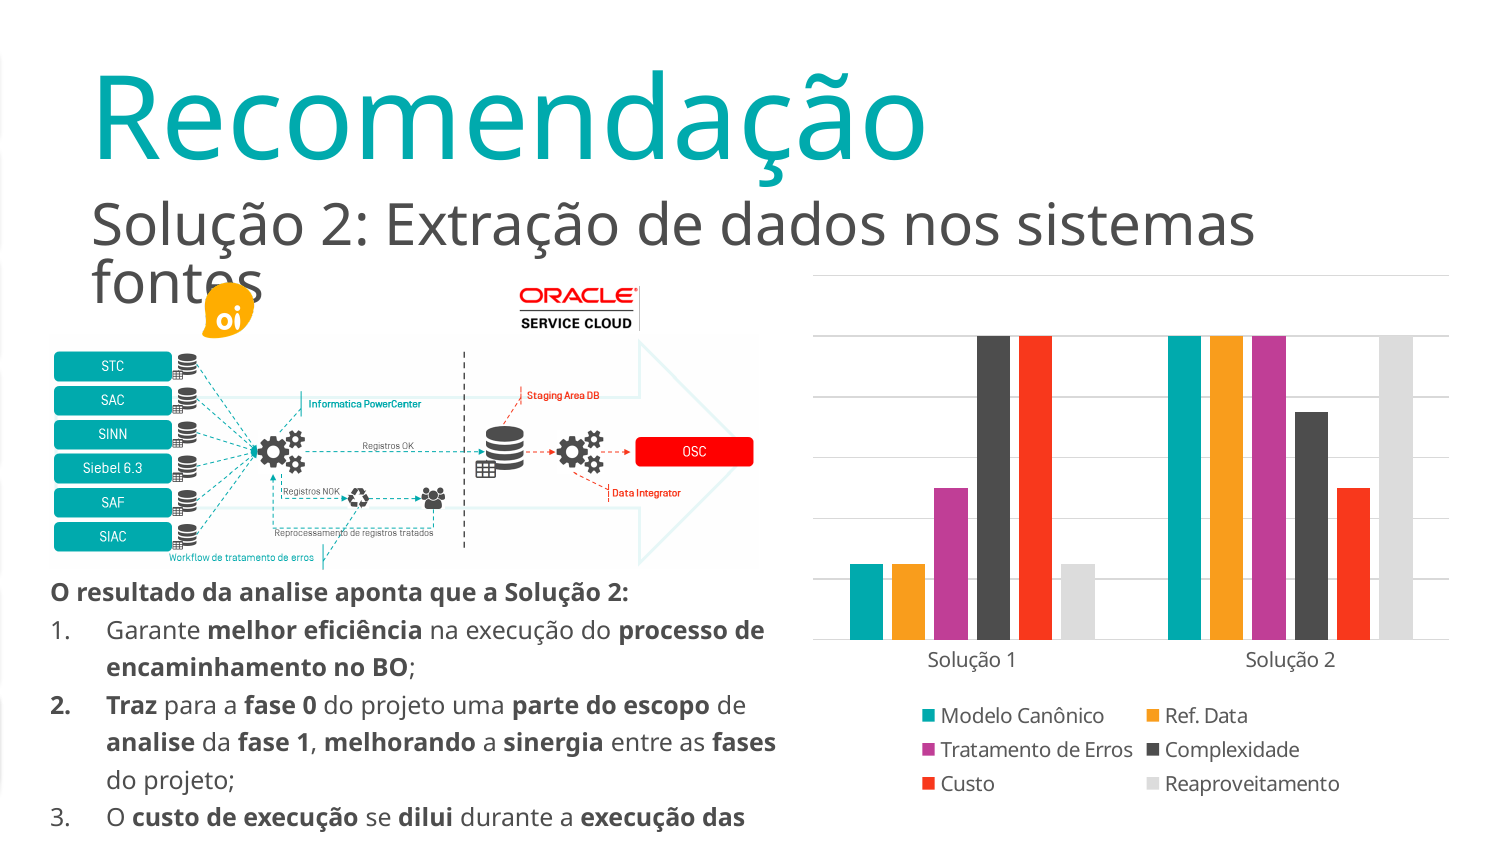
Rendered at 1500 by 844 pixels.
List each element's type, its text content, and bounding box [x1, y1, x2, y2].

text_box O resultado da analise aponta que a Solução 2: Garante melhor eficiência na execução do processo de encaminhamento no BO; Traz para a fase 0 do projeto uma parte do escopo de analise da fase 1, melhorando a sinergia entre as fases do projeto; O custo de execução se dilui durante a execução das fases do projeto; [49, 569, 800, 825]
chart [799, 264, 1463, 804]
title Recomendação [89, 66, 1411, 174]
picture [49, 281, 760, 570]
text_box Solução 2: Extração de dados nos sistemas fontes [76, 190, 1399, 323]
